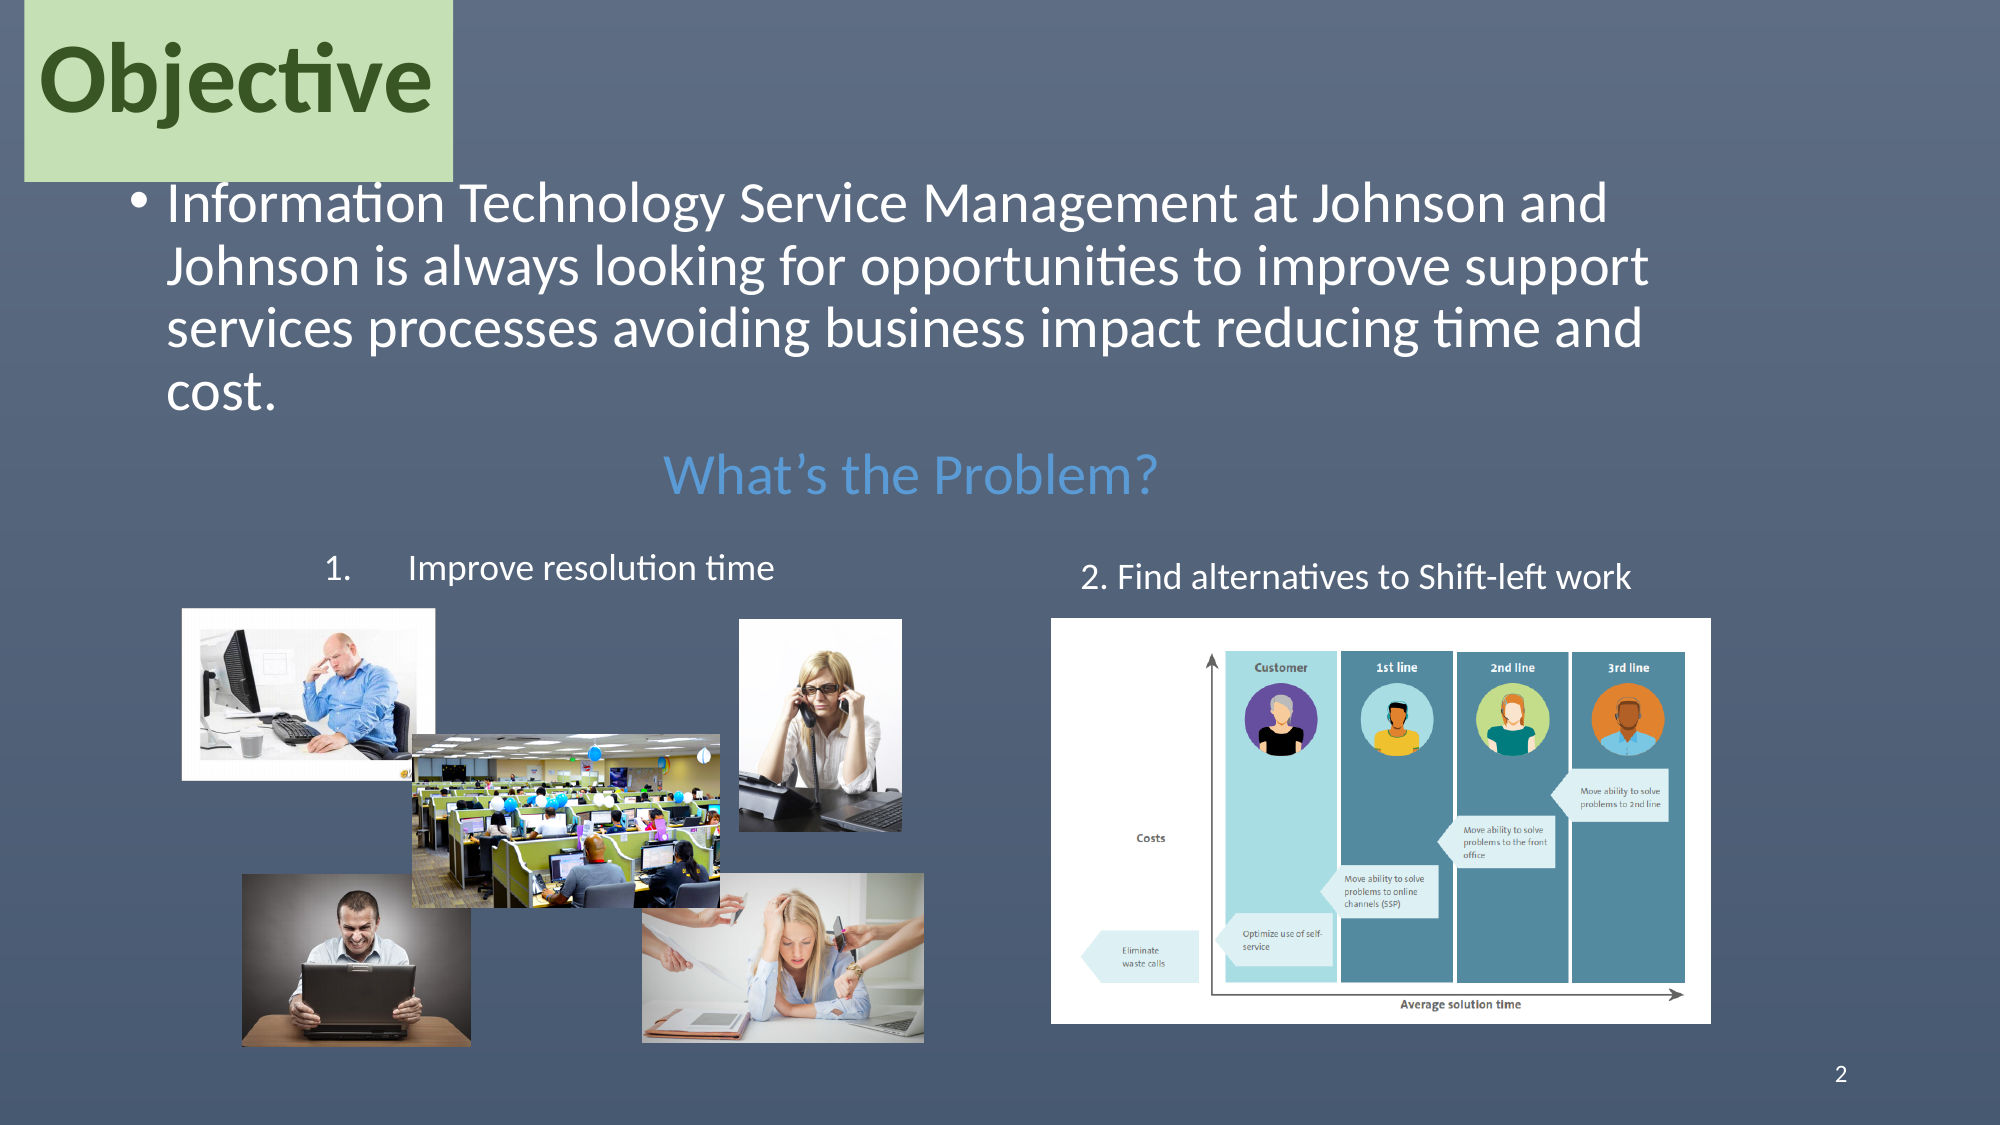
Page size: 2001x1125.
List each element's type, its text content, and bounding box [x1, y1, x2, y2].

text_box 2. Find alternatives to Shift-left work [1065, 544, 1661, 618]
picture [181, 608, 924, 1047]
picture [1051, 618, 1711, 1024]
title Objective [24, 0, 454, 182]
picture [739, 619, 902, 832]
text_box Improve resolution time [308, 535, 791, 596]
list Information Technology Service Management at Johnson and Johnson is always looking for opportunities to improve support services processes avoiding business impact reducing time and cost. What’s the Problem? [114, 164, 1711, 1043]
slide_number 2 [1412, 1042, 1863, 1103]
